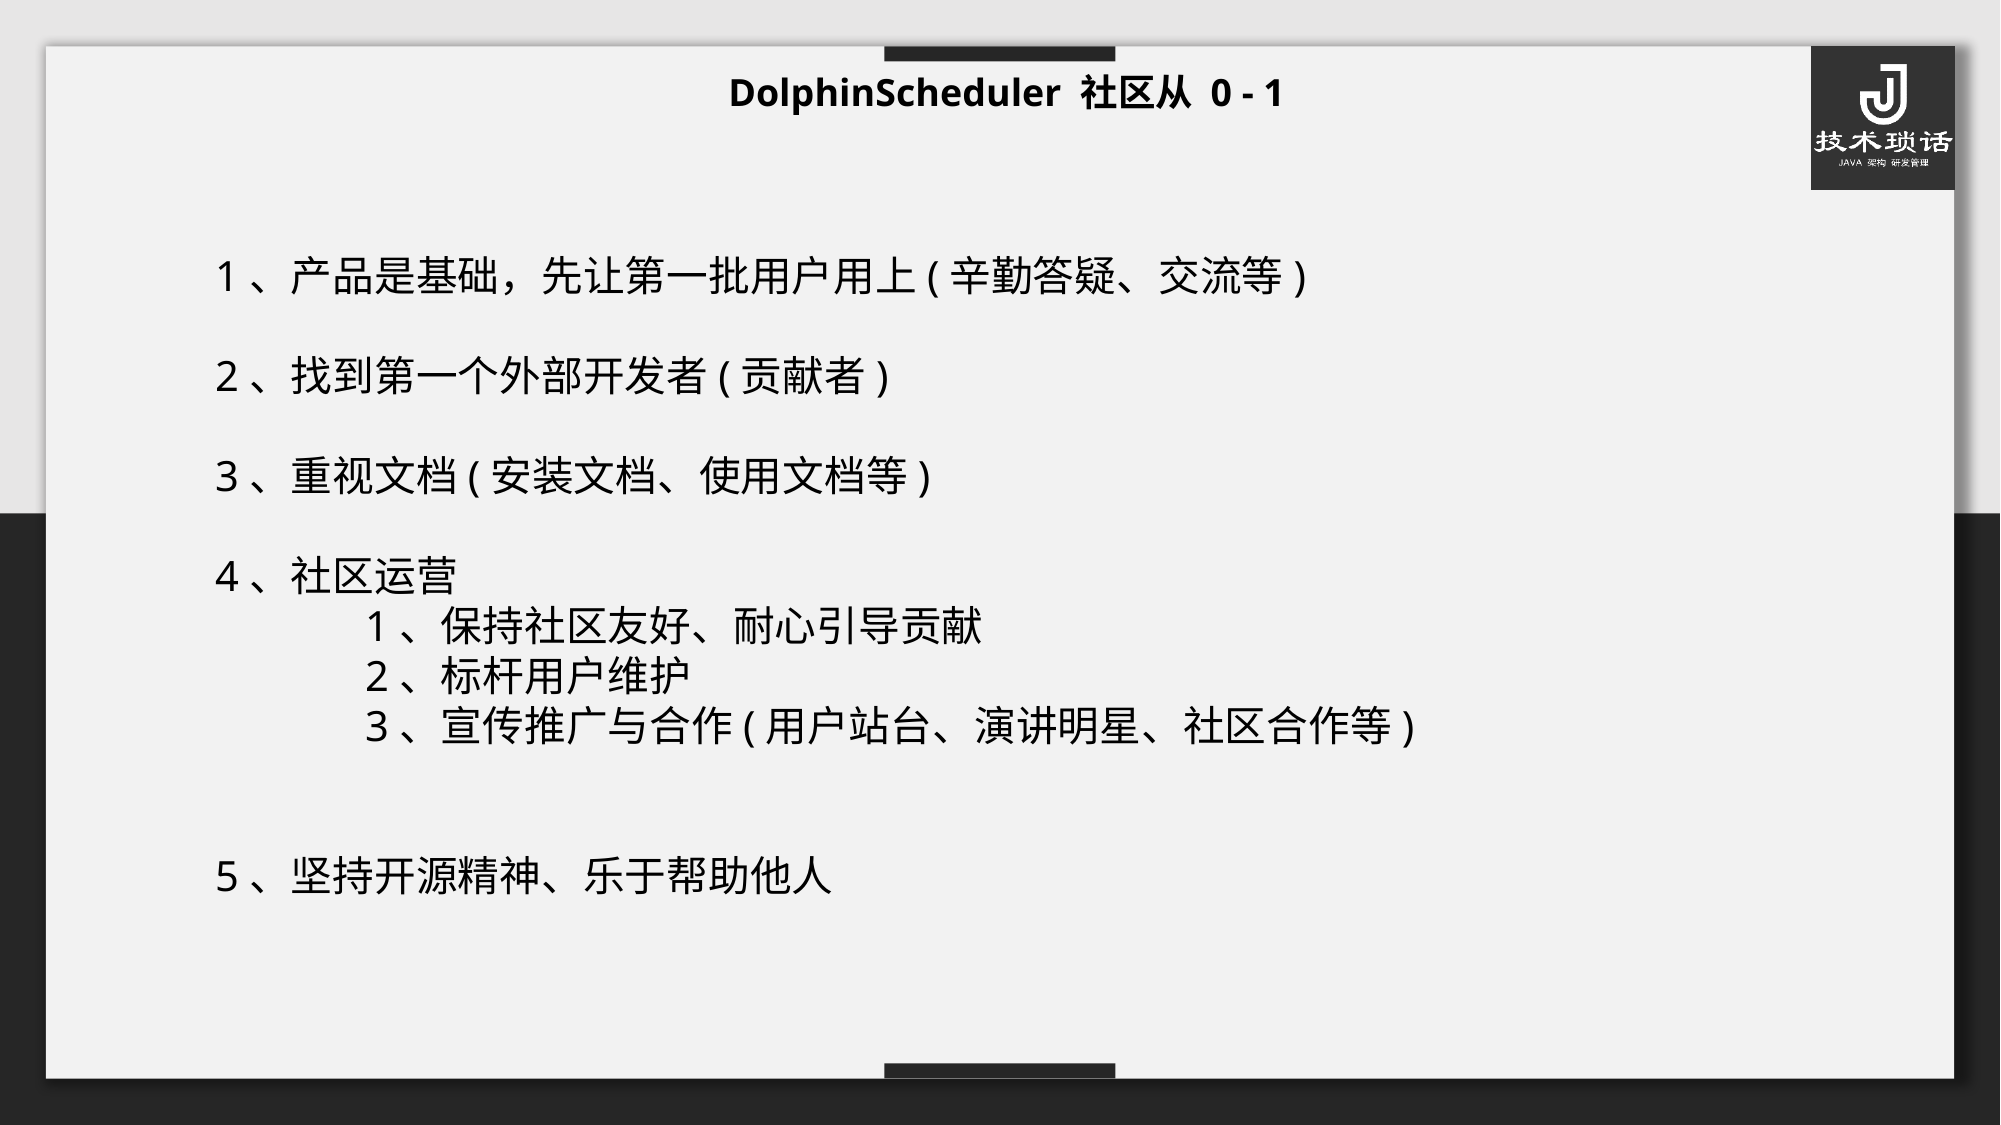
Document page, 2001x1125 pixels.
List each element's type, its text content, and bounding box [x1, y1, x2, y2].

text_box [45, 45, 1955, 1080]
text_box [883, 45, 1116, 61]
text_box DolphinScheduler 社区从 0 - 1 [701, 61, 1323, 122]
picture [1811, 46, 1955, 190]
text_box [883, 1062, 1116, 1079]
text_box 1、产品是基础，先让第一批用户用上(辛勤答疑、交流等) 2、找到第一个外部开发者(贡献者) 3、重视文档(安装文档、使用文档等) 4、社区运营 1、保持社区友好、耐心引导贡献 2、标杆用户维护 3、宣传推广与合作(用户站台、演讲明星、社区合作等) 5、坚持开源精神、乐于帮助他人 [200, 242, 1736, 907]
